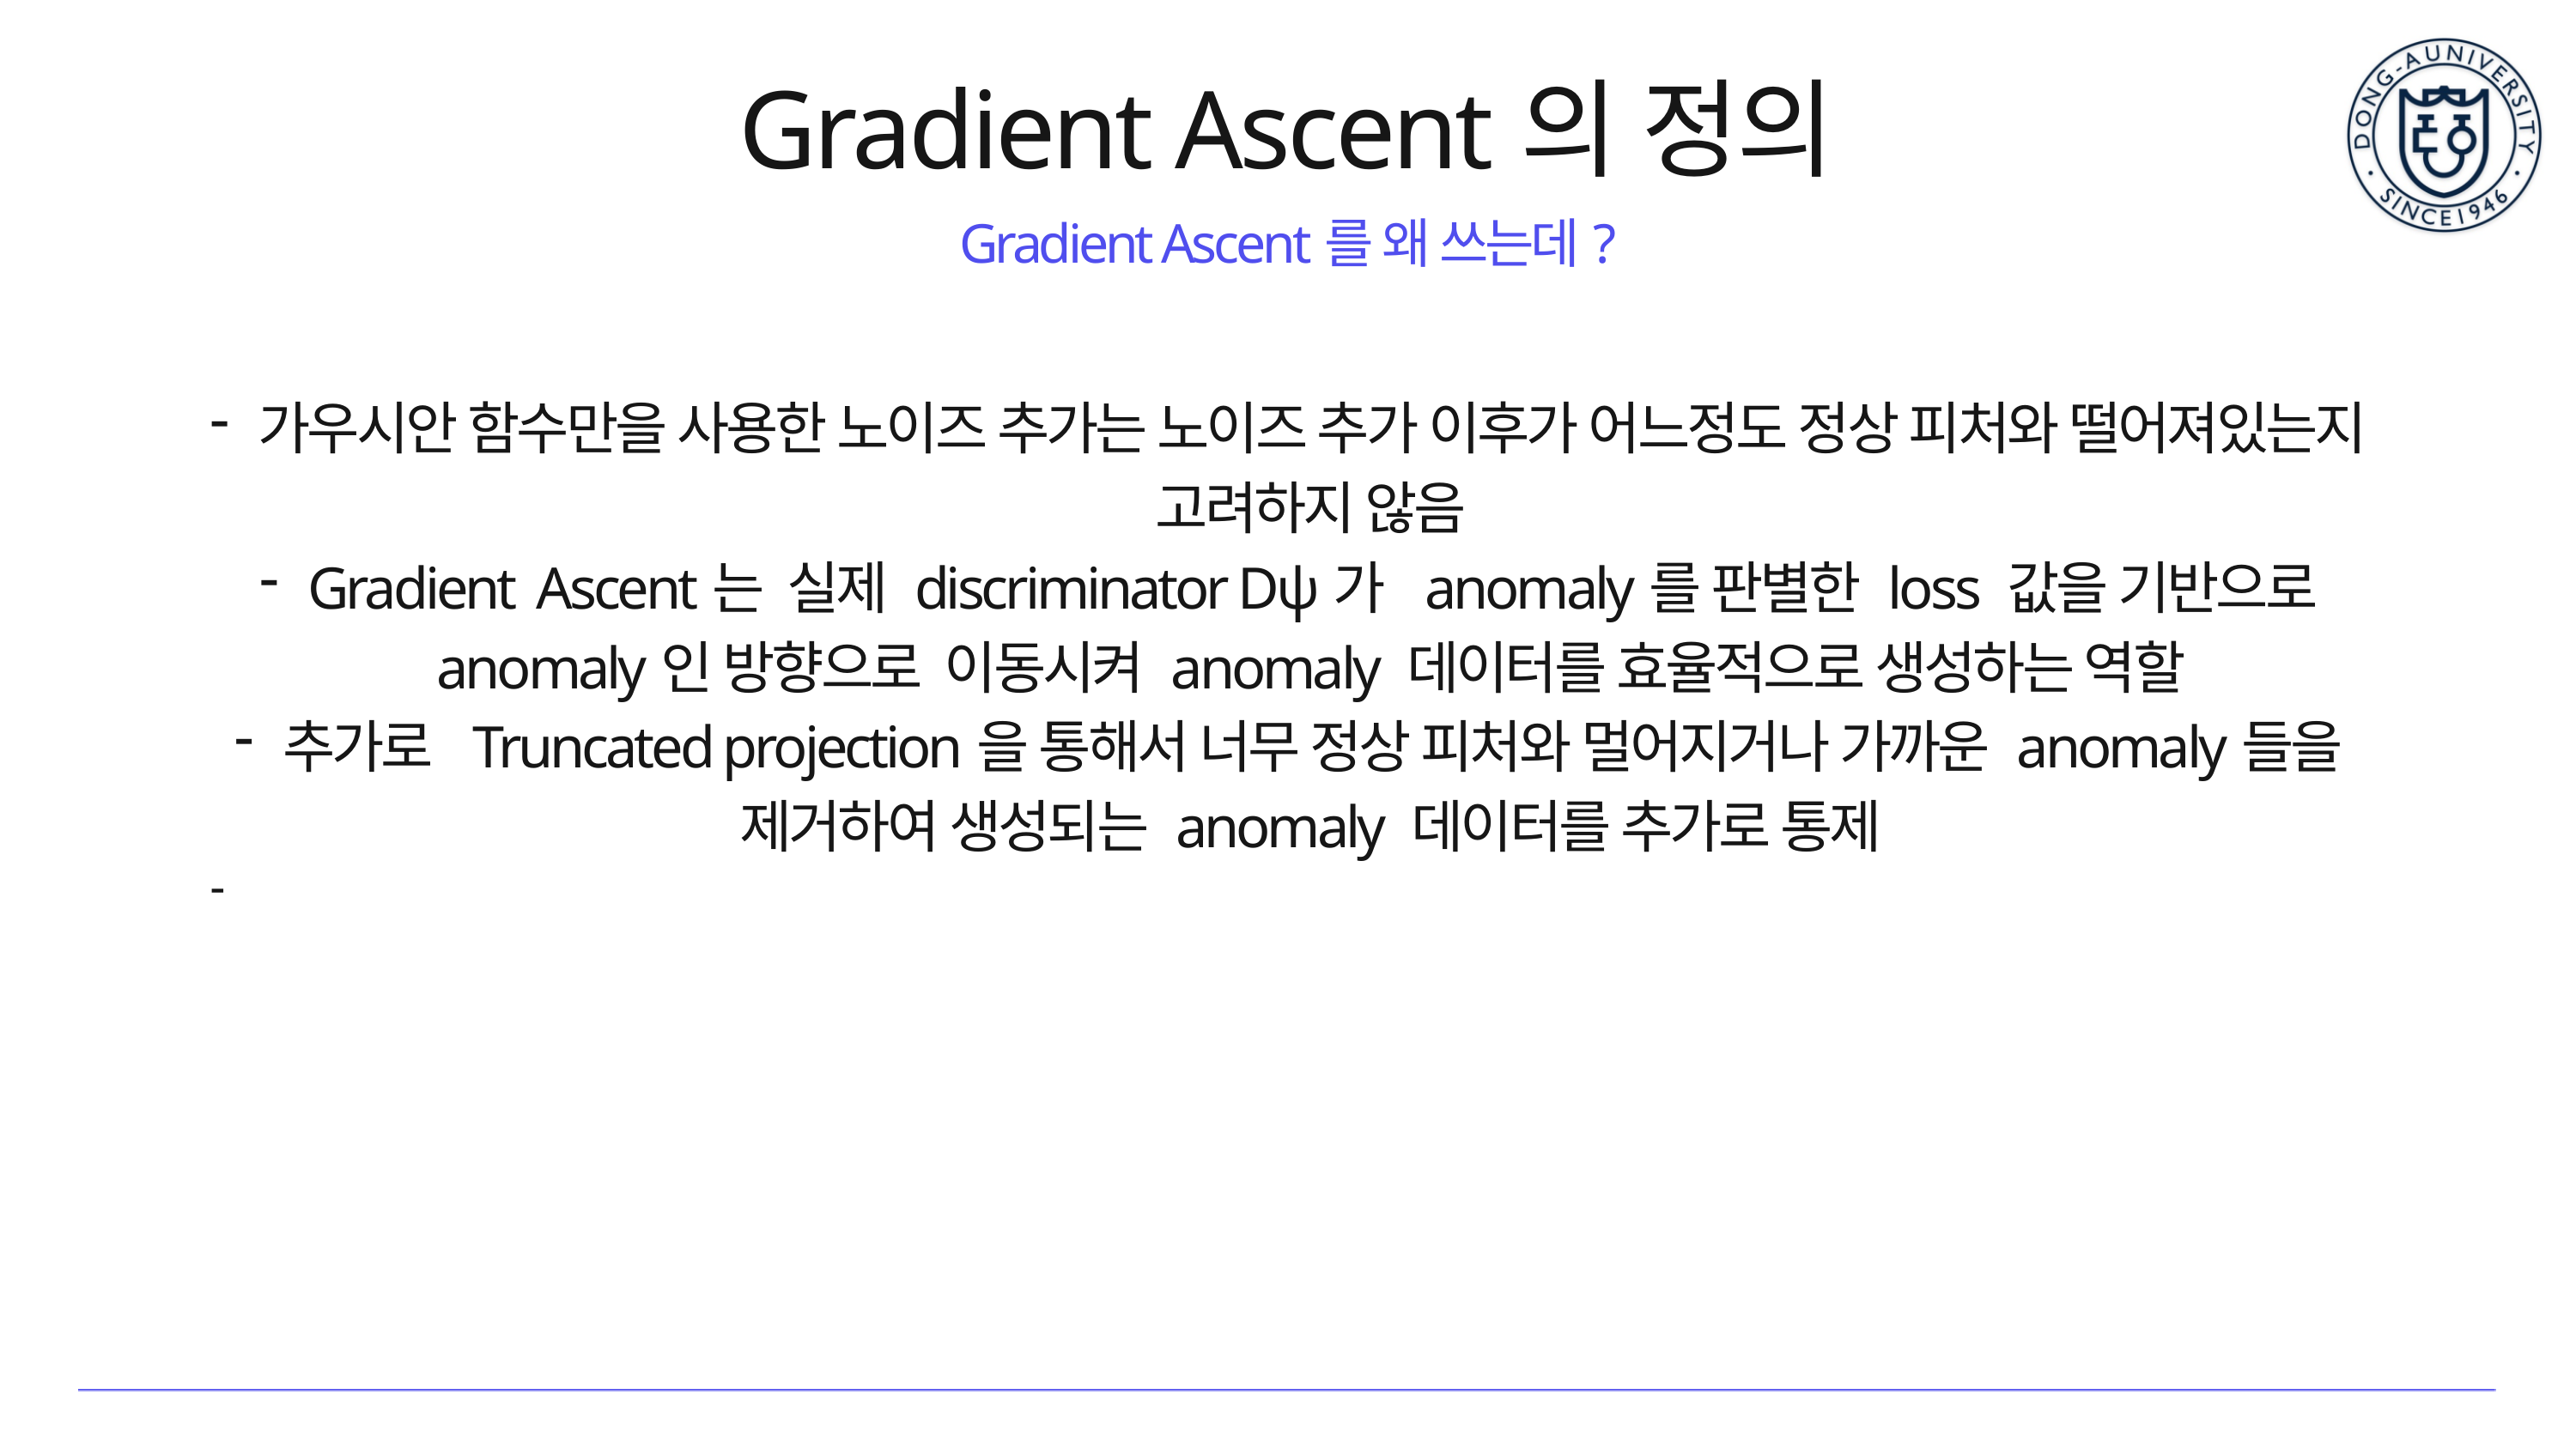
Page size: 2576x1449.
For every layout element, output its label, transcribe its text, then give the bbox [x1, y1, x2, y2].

text_box Gradient Ascent의 정의 [68, 55, 2308, 206]
picture [2312, 3, 2576, 267]
text_box Gradient Ascent를 왜 쓰는데? [306, 198, 2270, 274]
text_box 가우시안 함수만을 사용한 노이즈 추가는 노이즈 추가 이후가 어느정도 정상 피처와 떨어져있는지 고려하지 않음 Gradient Ascent는 실제 discriminator Dψ가 anomaly를 판별한 loss 값을 기반으로 anomaly인 방향으로 이동시켜 anomaly 데이터를 효율적으로 생성하는 역할 추가로 Truncated projection을 통해서 너무 정상 피처와 멀어지거나 가까운 anomaly들을 제거하여 생성되는 anomaly 데이터를 추가로 통제 [207, 312, 2366, 1186]
picture [78, 1389, 2496, 1392]
